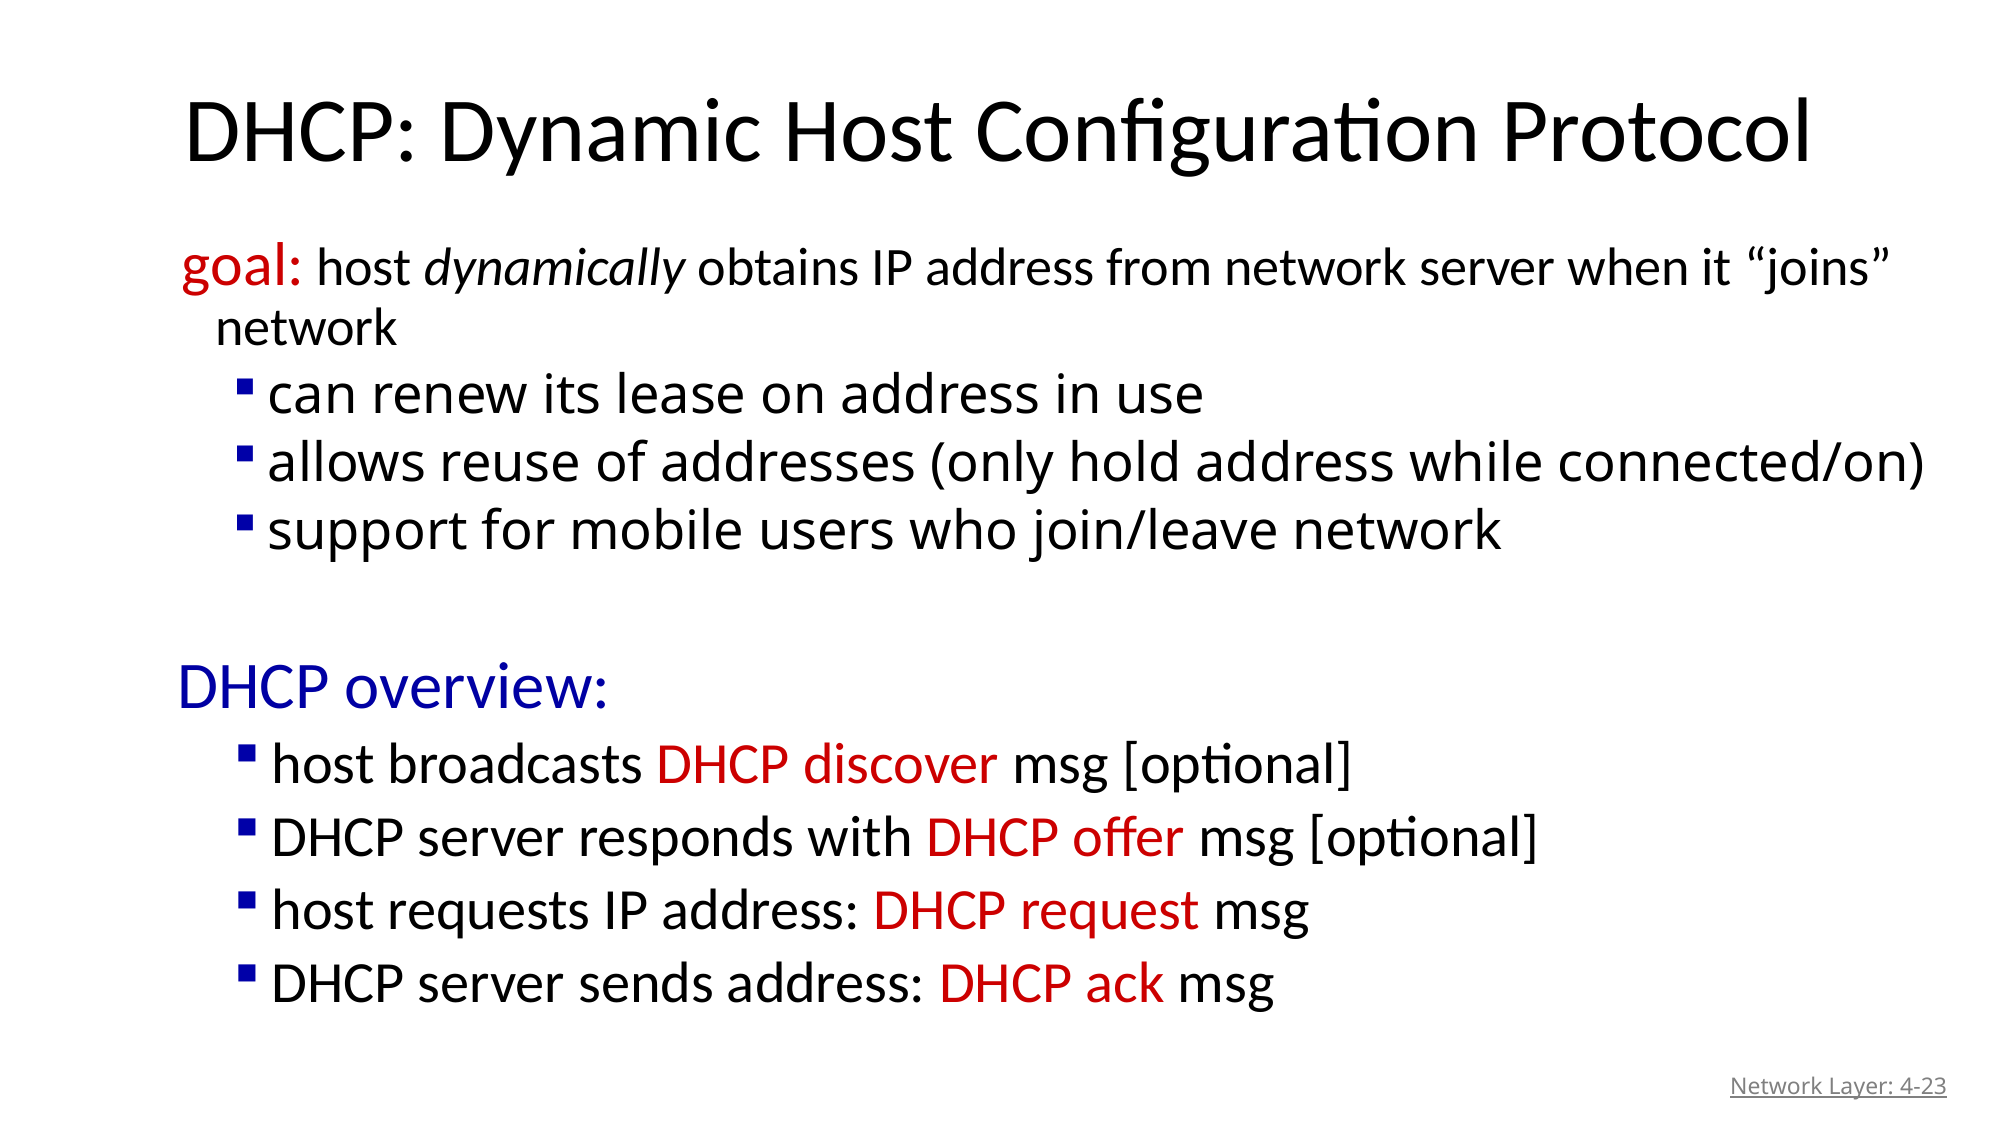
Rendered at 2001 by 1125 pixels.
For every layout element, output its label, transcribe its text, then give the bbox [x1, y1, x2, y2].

text_box DHCP overview: host broadcasts DHCP discover msg [optional] DHCP server responds with DHCP offer msg [optional] host requests IP address: DHCP request msg DHCP server sends address: DHCP ack msg [142, 643, 1963, 1028]
text_box goal: host dynamically obtains IP address from network server when it “joins” network can renew its lease on address in use allows reuse of addresses (only hold address while connected/on) support for mobile users who join/leave network [146, 224, 1968, 605]
slide_number Network Layer: 4-23 [1512, 1056, 1963, 1117]
title DHCP: Dynamic Host Configuration Protocol [137, 51, 1863, 198]
